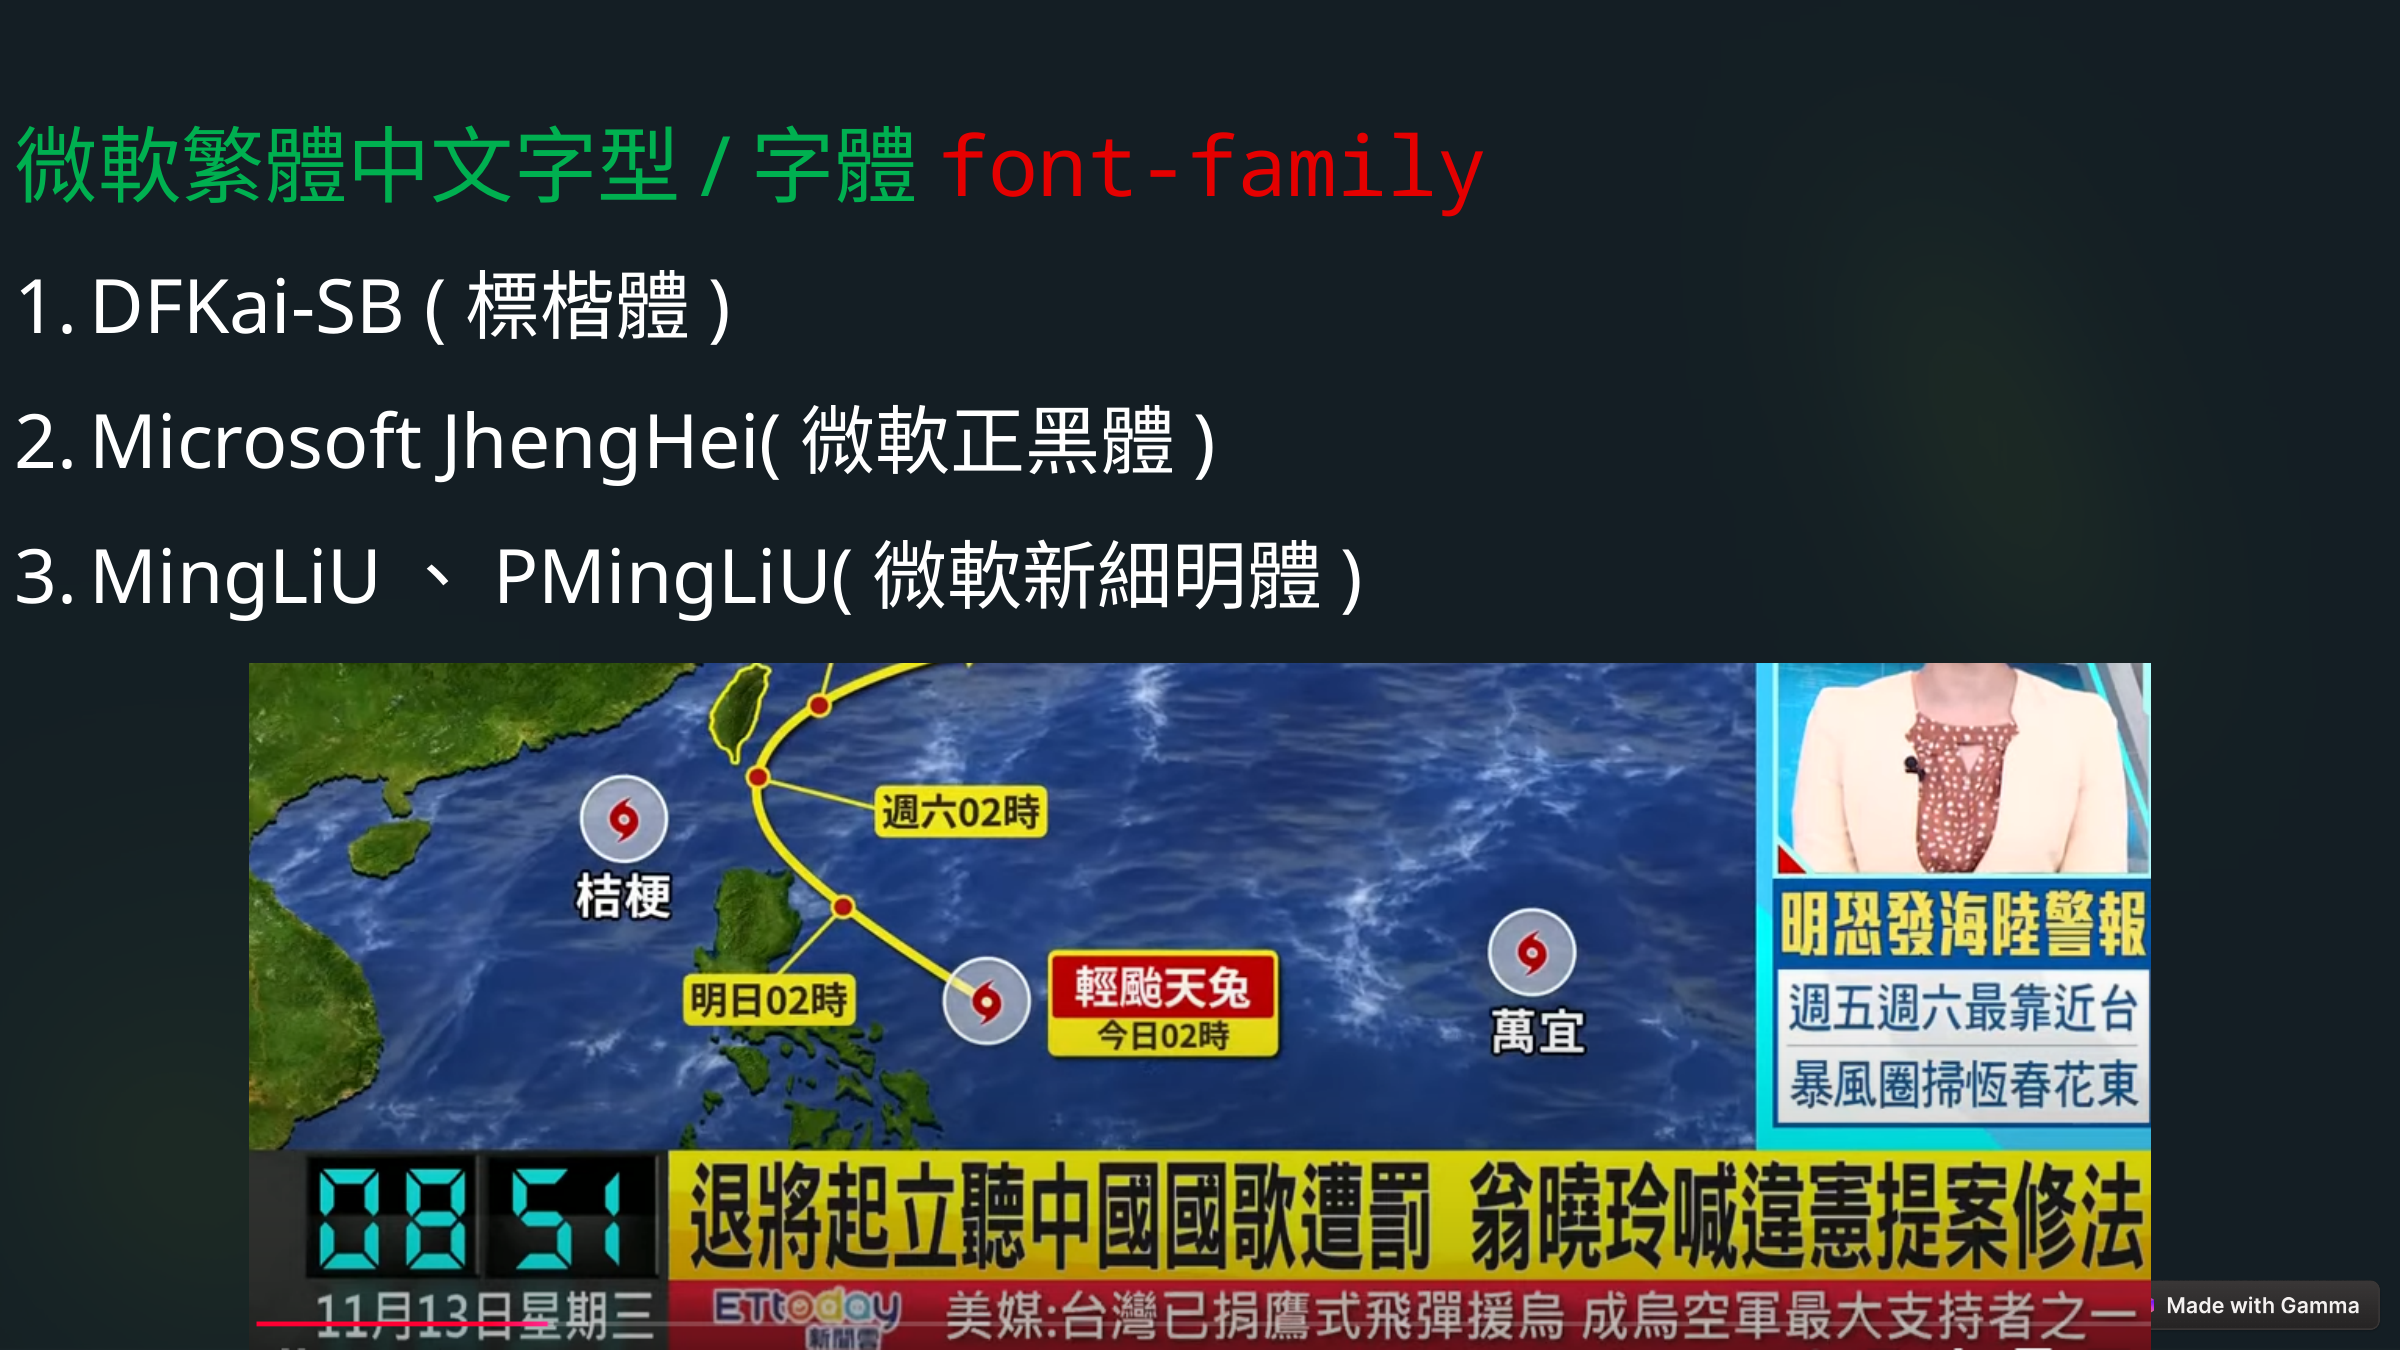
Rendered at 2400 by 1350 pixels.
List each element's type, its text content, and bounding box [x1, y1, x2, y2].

picture [249, 663, 2389, 1350]
text_box 微軟繁體中文字型/字體font-family DFKai-SB (標楷體) Microsoft JhengHei(微軟正黑體) MingLiU、PMingLiU(微軟新細明體) [0, 105, 1620, 626]
